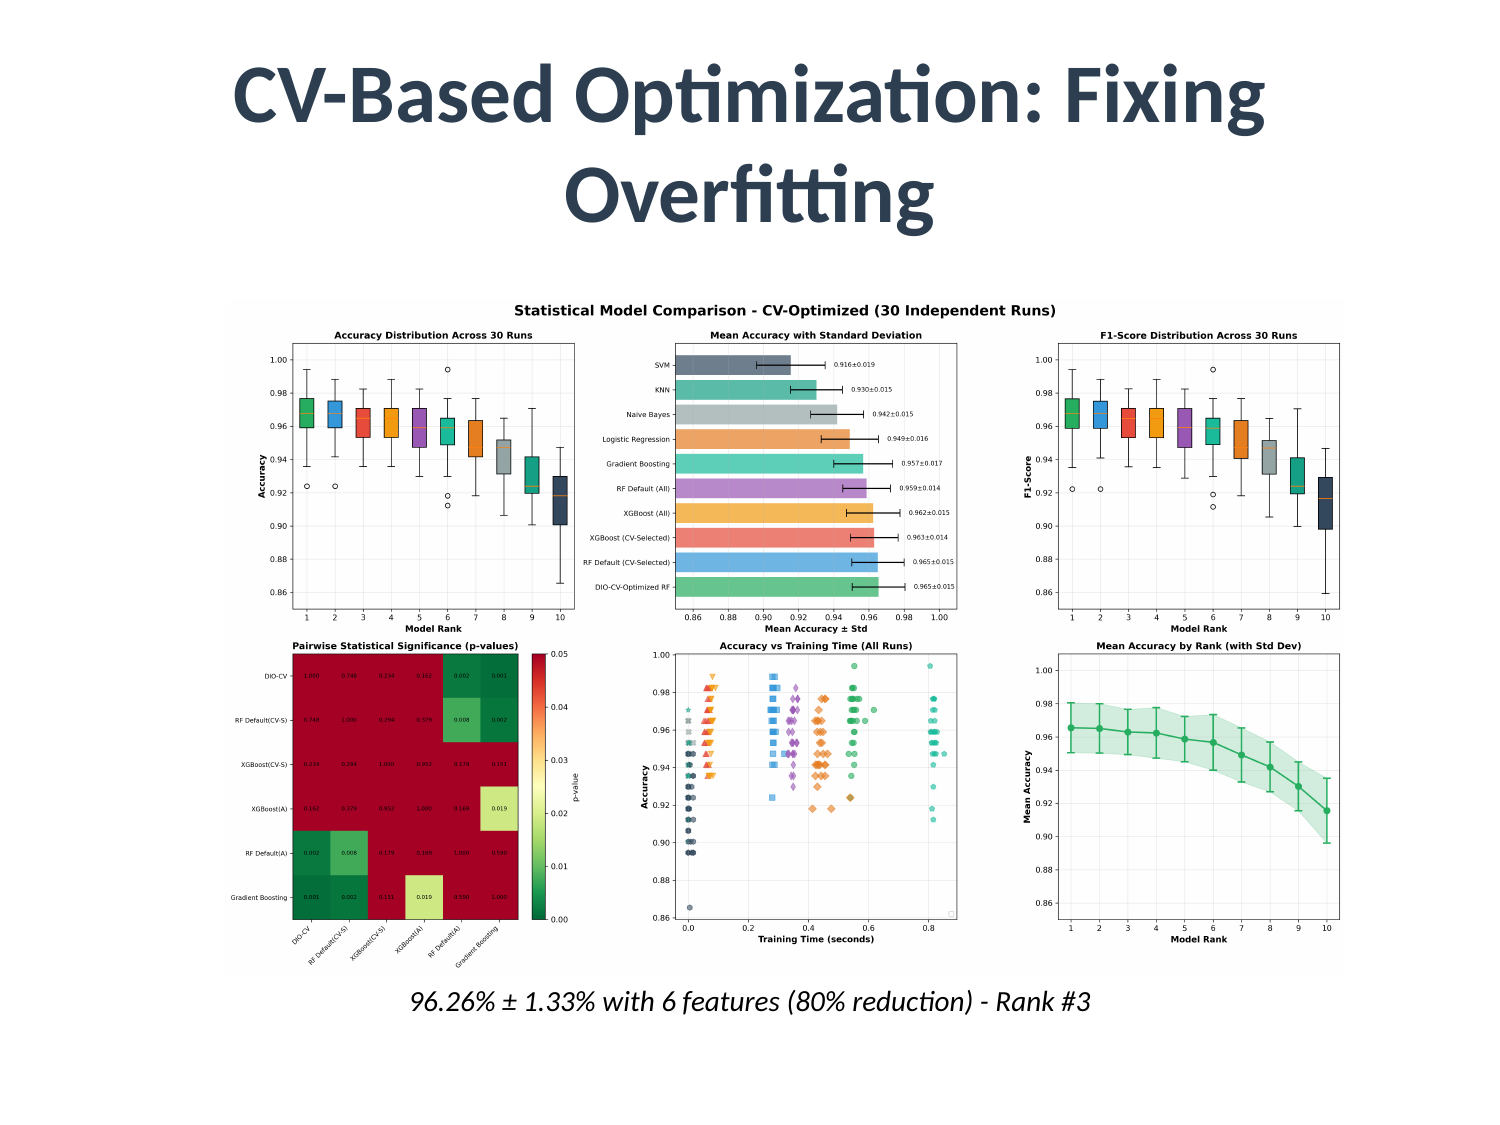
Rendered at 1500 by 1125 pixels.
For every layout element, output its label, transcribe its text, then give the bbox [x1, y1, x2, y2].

picture [224, 299, 1345, 976]
text_box 96.26% ± 1.33% with 6 features (80% reduction) - Rank #3 [393, 984, 1107, 1025]
title CV-Based Optimization: Fixing Overfitting [75, 45, 1425, 233]
